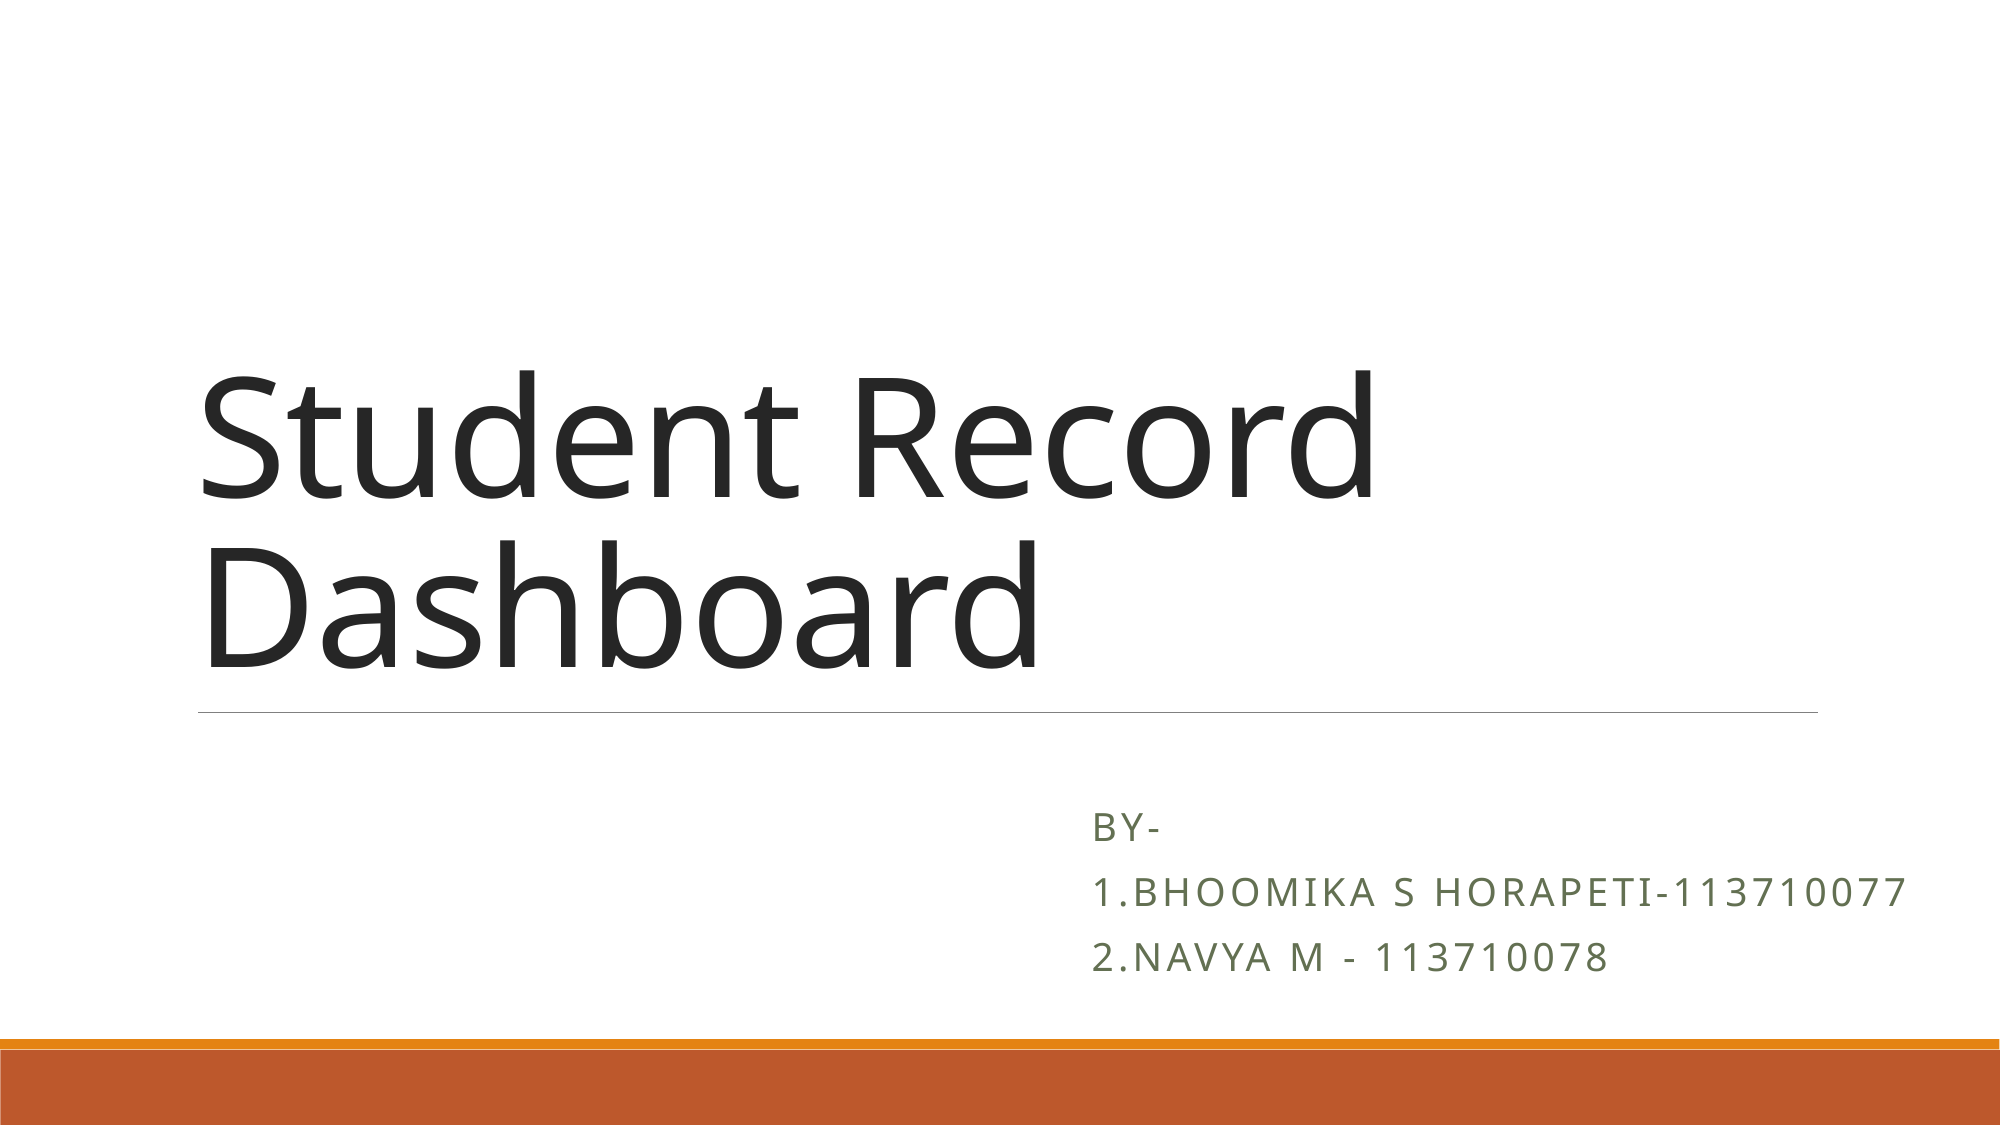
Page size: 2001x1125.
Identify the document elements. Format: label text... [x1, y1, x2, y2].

subtitle By- 1.Bhoomika s horapeti-113710077 2.Navya m - 113710078 [1076, 800, 2000, 989]
title Student Record Dashboard [180, 124, 1830, 710]
